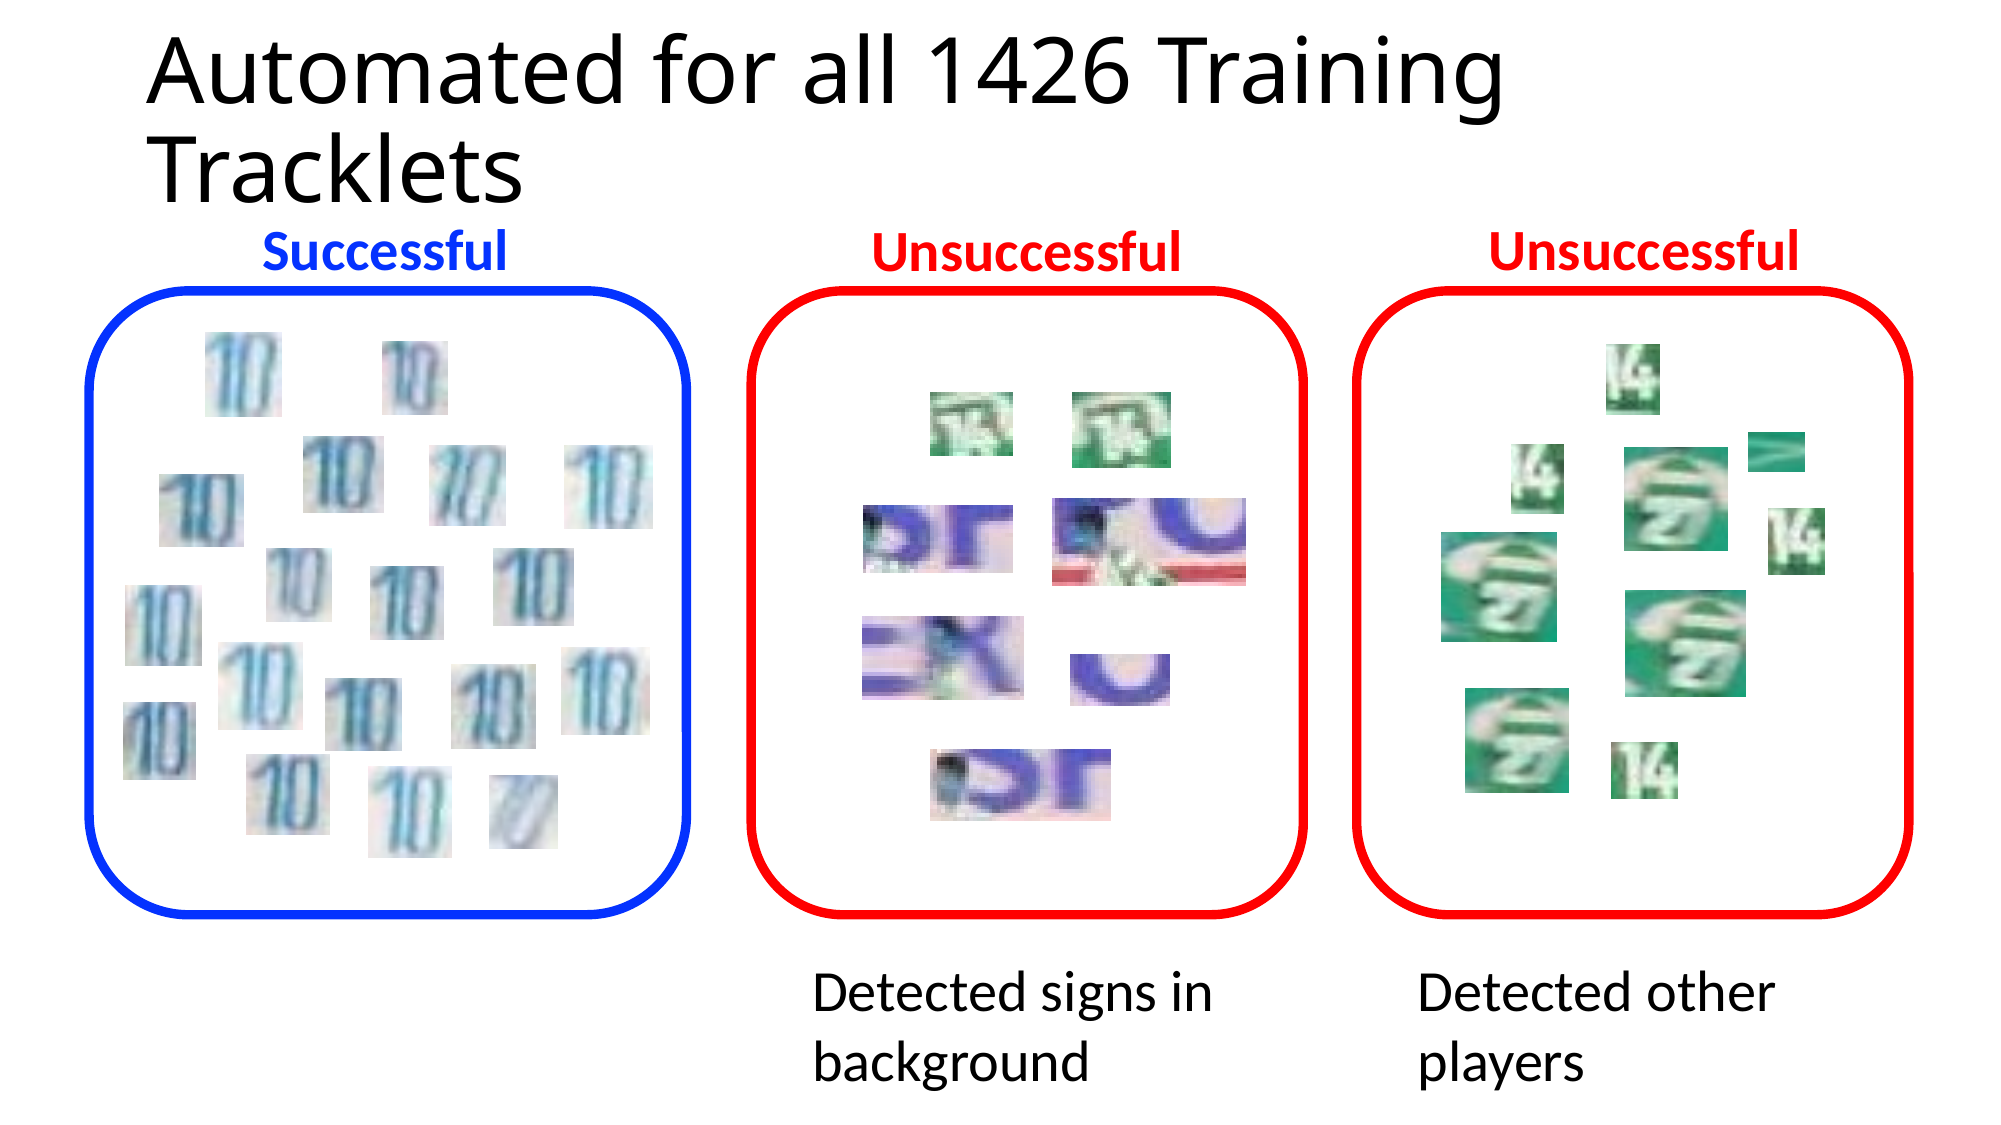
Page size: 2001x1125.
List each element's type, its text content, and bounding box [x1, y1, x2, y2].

picture [1052, 498, 1246, 586]
picture [1611, 742, 1678, 799]
picture [1625, 590, 1746, 697]
picture [125, 585, 202, 666]
text_box Unsuccessful [1473, 204, 1816, 290]
picture [862, 616, 1024, 700]
text_box [750, 289, 1305, 916]
picture [1072, 392, 1171, 468]
picture [929, 392, 1013, 456]
picture [368, 766, 452, 858]
picture [429, 445, 506, 526]
text_box [88, 289, 688, 916]
picture [1465, 688, 1569, 793]
picture [205, 332, 282, 417]
picture [246, 754, 330, 835]
picture [218, 642, 303, 730]
picture [1624, 447, 1728, 551]
picture [1441, 532, 1557, 643]
picture [564, 445, 653, 529]
picture [370, 566, 444, 640]
text_box Detected other players [1402, 945, 1863, 1101]
picture [489, 775, 558, 849]
picture [863, 505, 1013, 573]
text_box Successful [247, 204, 525, 290]
title Automated for all 1426 Training Tracklets [131, 14, 1857, 232]
picture [123, 702, 196, 780]
picture [493, 548, 574, 626]
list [159, 474, 244, 548]
picture [451, 664, 536, 749]
picture [1511, 444, 1564, 514]
picture [930, 749, 1111, 821]
picture [266, 548, 332, 622]
picture [382, 341, 448, 415]
picture [1606, 344, 1660, 415]
picture [303, 436, 384, 513]
picture [1768, 508, 1825, 575]
text_box Detected signs in background [797, 945, 1258, 1101]
picture [1748, 432, 1805, 472]
picture [1070, 654, 1170, 706]
text_box [1355, 289, 1910, 916]
text_box Unsuccessful [856, 205, 1199, 291]
picture [325, 678, 402, 751]
picture [561, 647, 650, 735]
